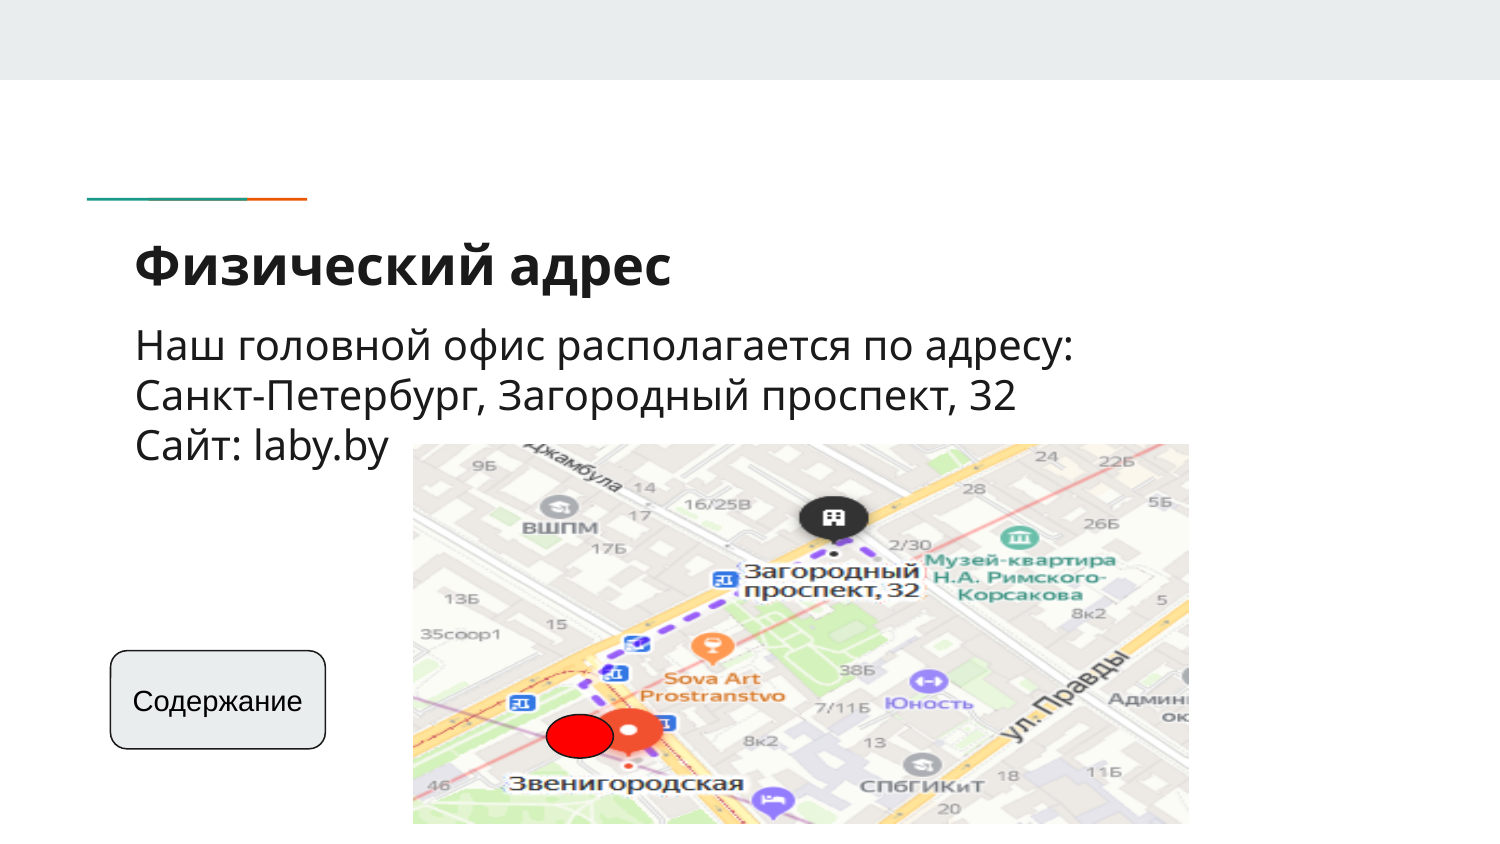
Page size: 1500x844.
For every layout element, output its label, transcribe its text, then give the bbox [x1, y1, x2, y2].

title Физический адрес [119, 216, 1381, 304]
picture [413, 443, 1190, 824]
title Наш головной офис располагается по адресу: Санкт-Петербург, Загородный проспект, 32 Сайт: laby.by [119, 304, 1381, 392]
text_box Содержание [110, 650, 326, 749]
